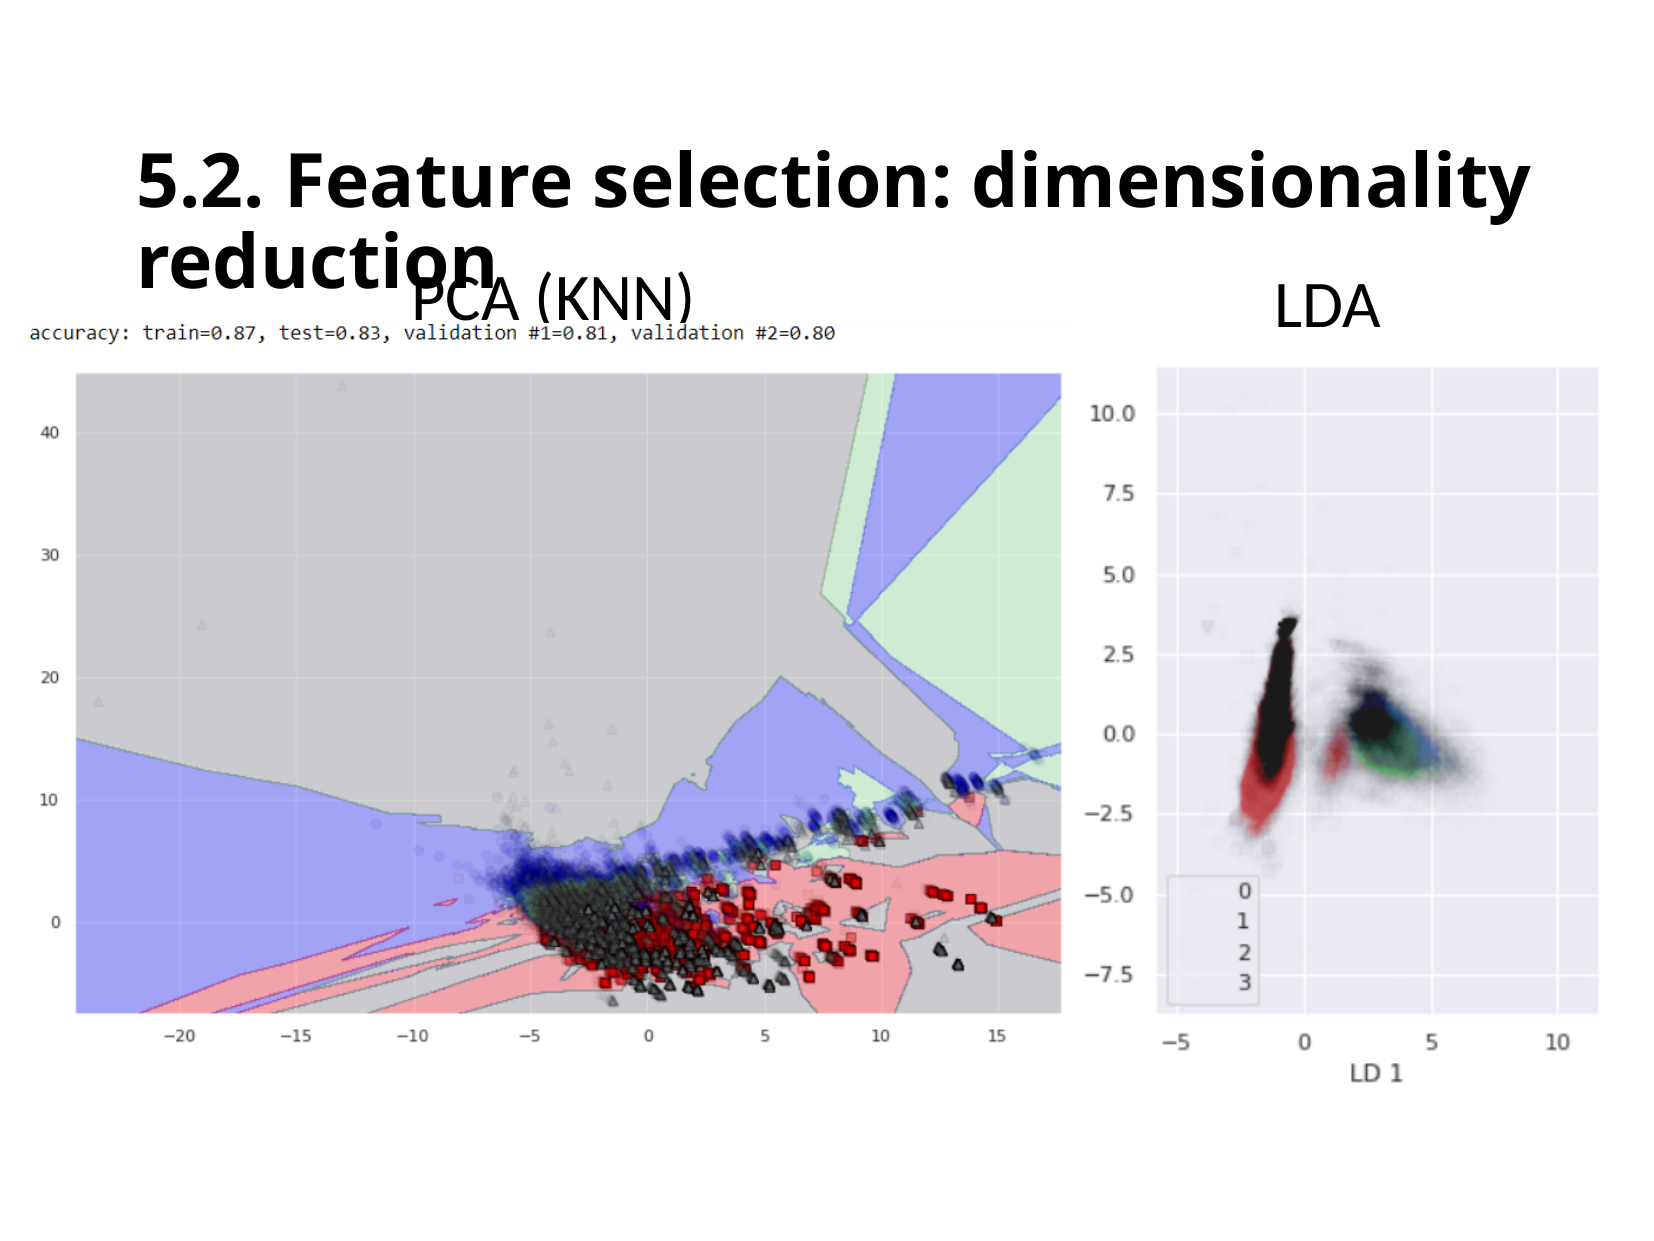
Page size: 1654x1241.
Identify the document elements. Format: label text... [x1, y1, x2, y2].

picture [24, 323, 1630, 1089]
text_box PCA (KNN) [396, 246, 712, 323]
text_box 5.2. Feature selection: dimensionality reduction [121, 135, 1575, 343]
text_box LDA [1259, 253, 1396, 348]
